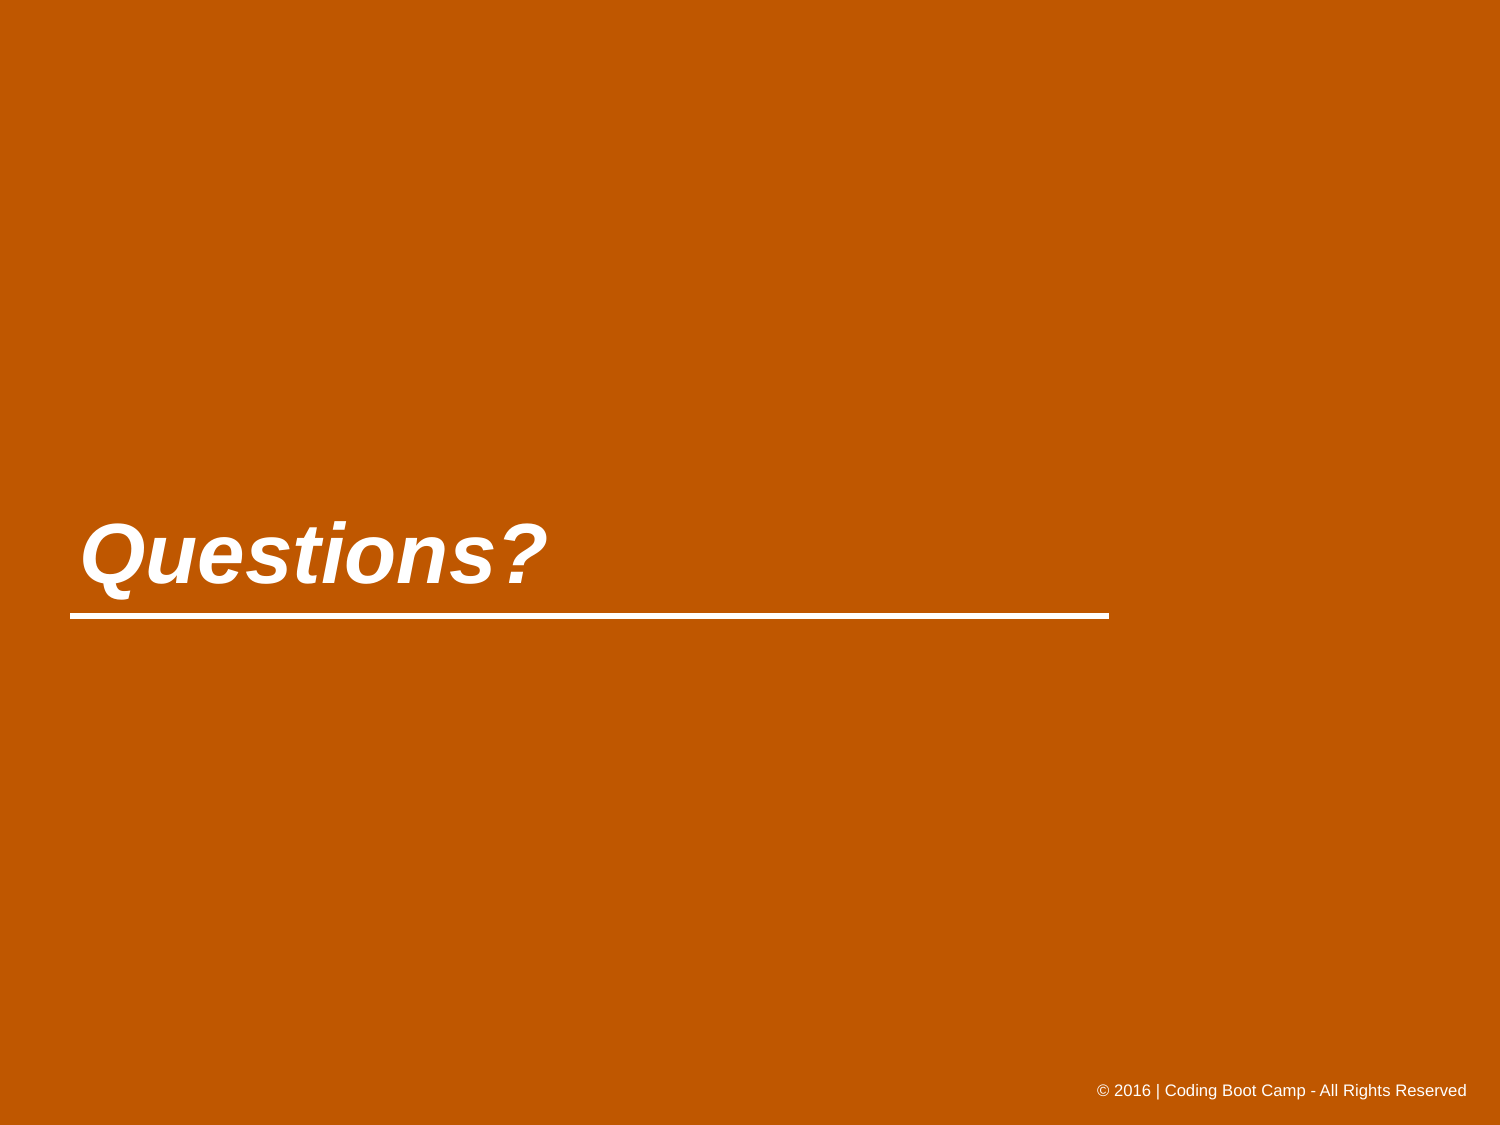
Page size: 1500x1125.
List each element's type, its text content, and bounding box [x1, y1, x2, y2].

title Questions? [64, 484, 1415, 628]
